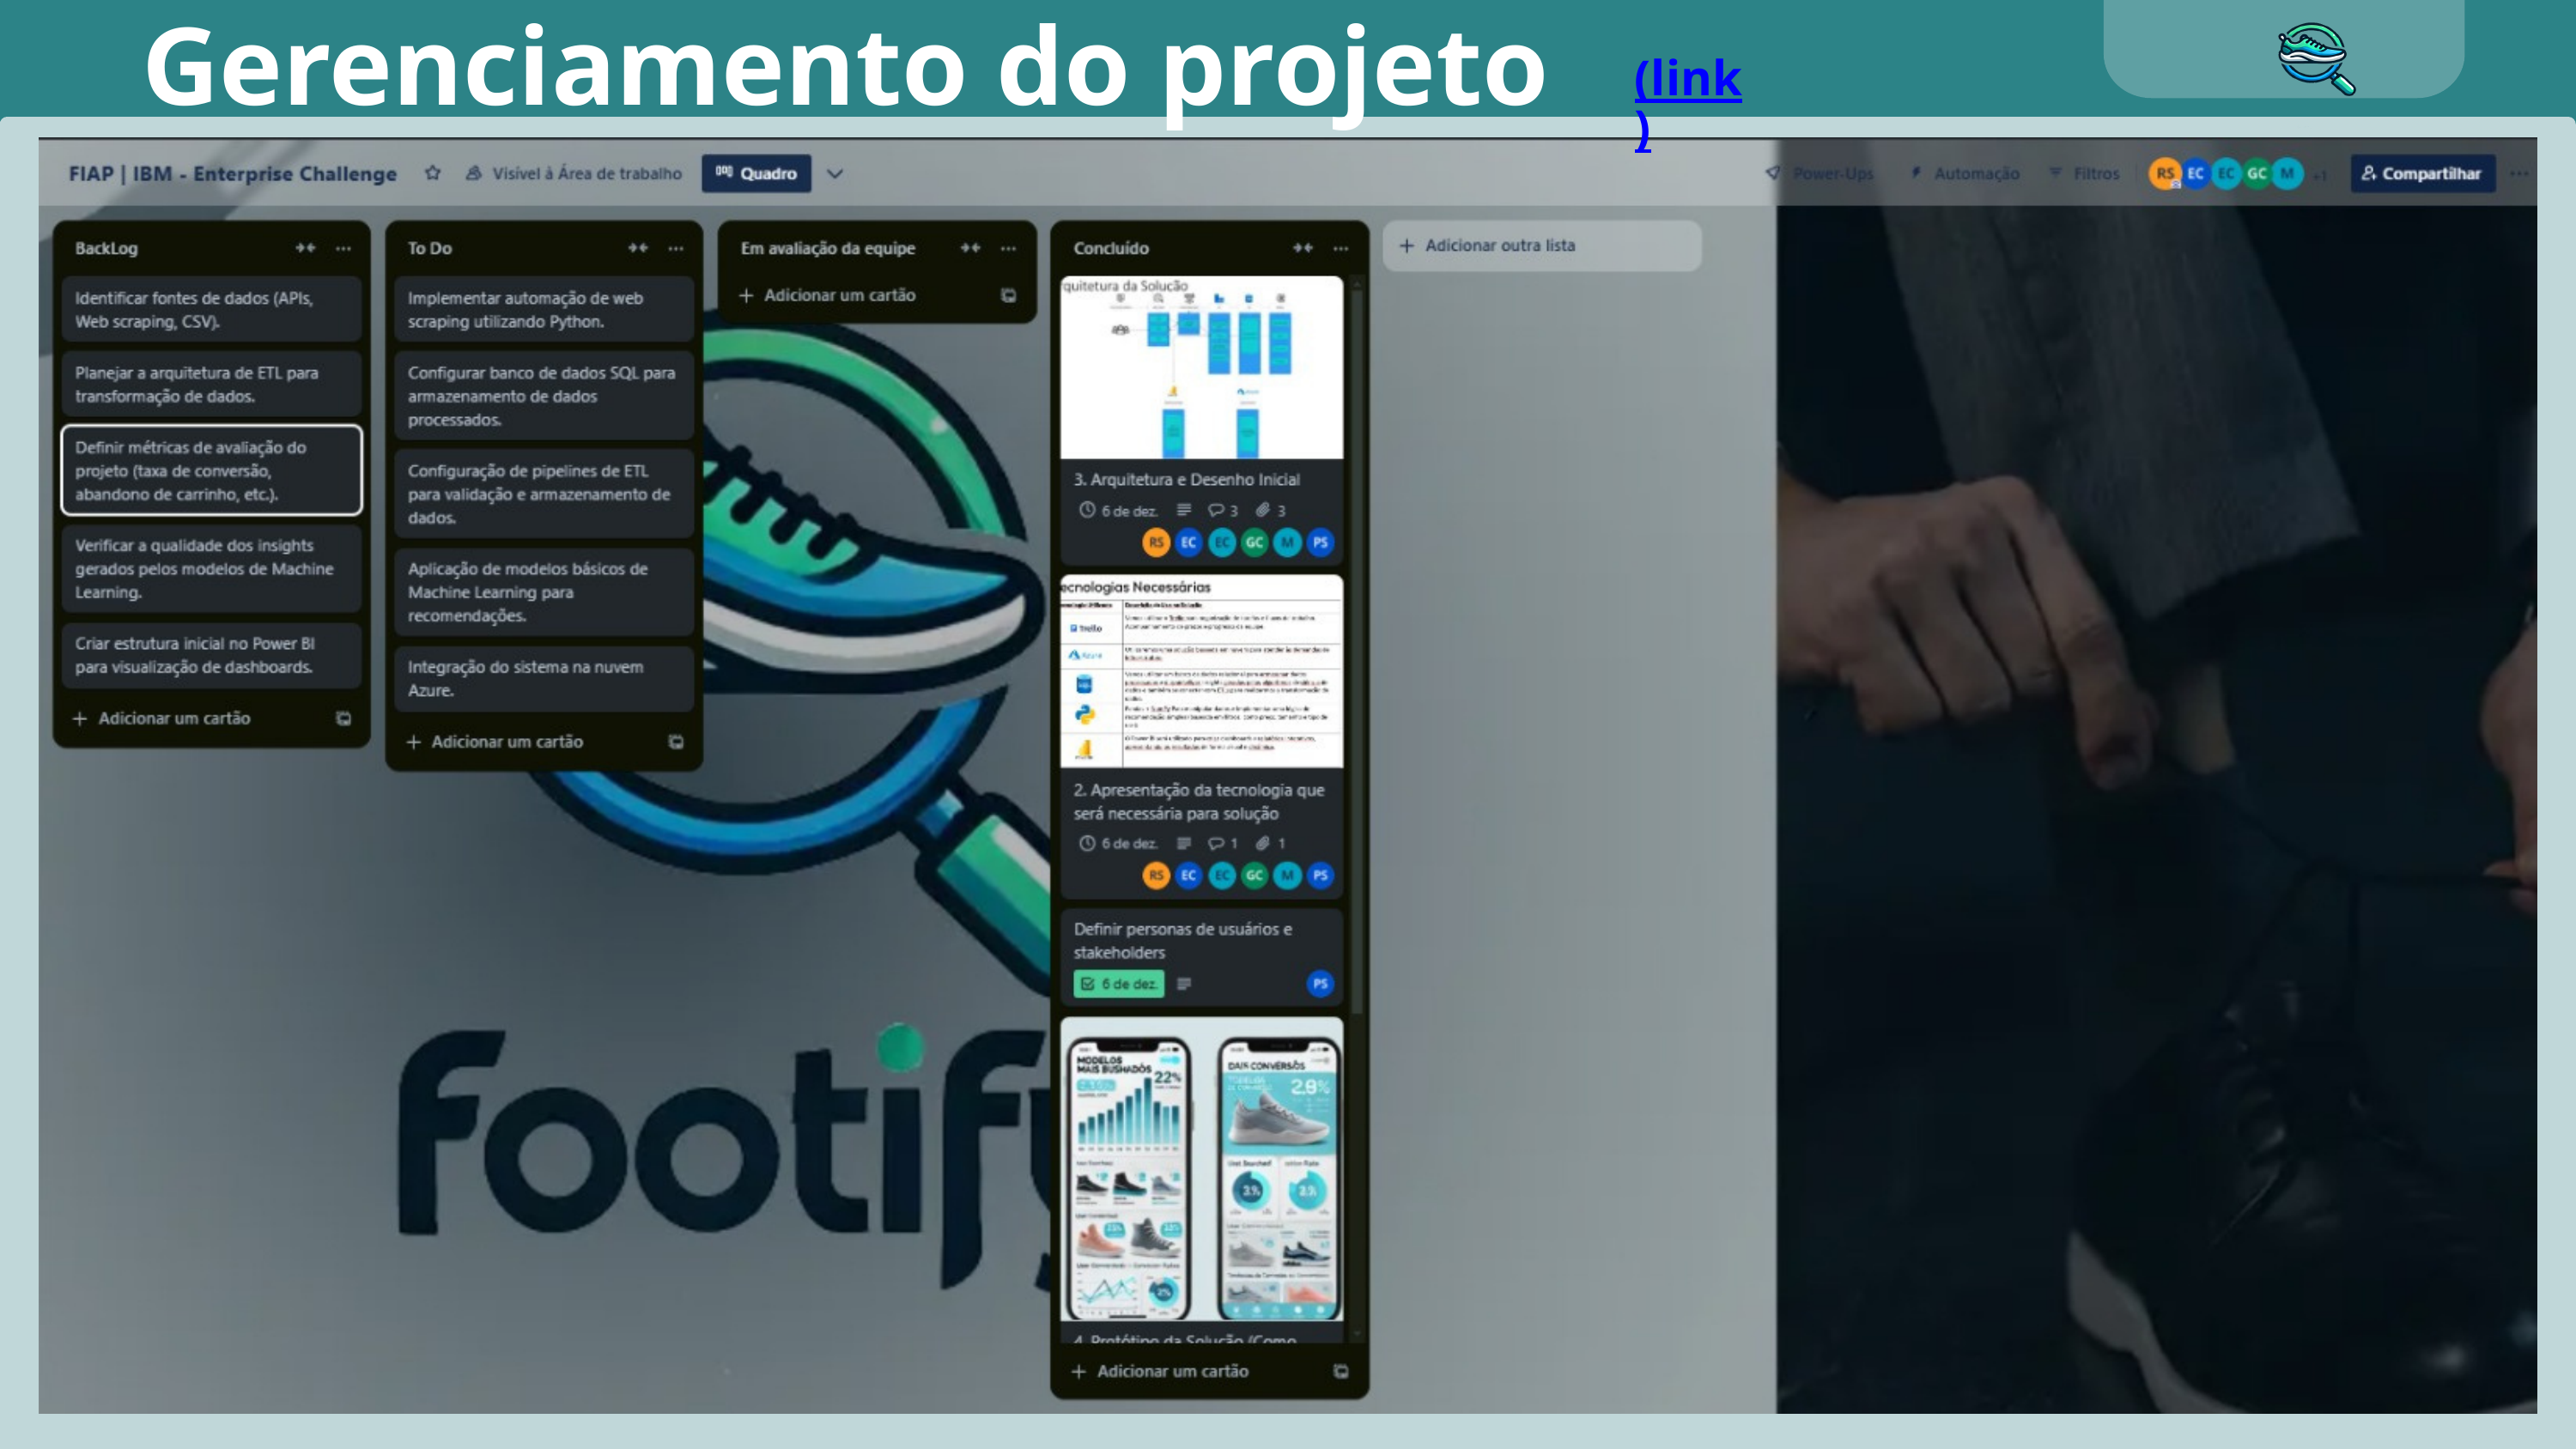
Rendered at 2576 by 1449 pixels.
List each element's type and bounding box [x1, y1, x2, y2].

text_box [0, 0, 2576, 1449]
text_box [2103, 0, 2576, 99]
